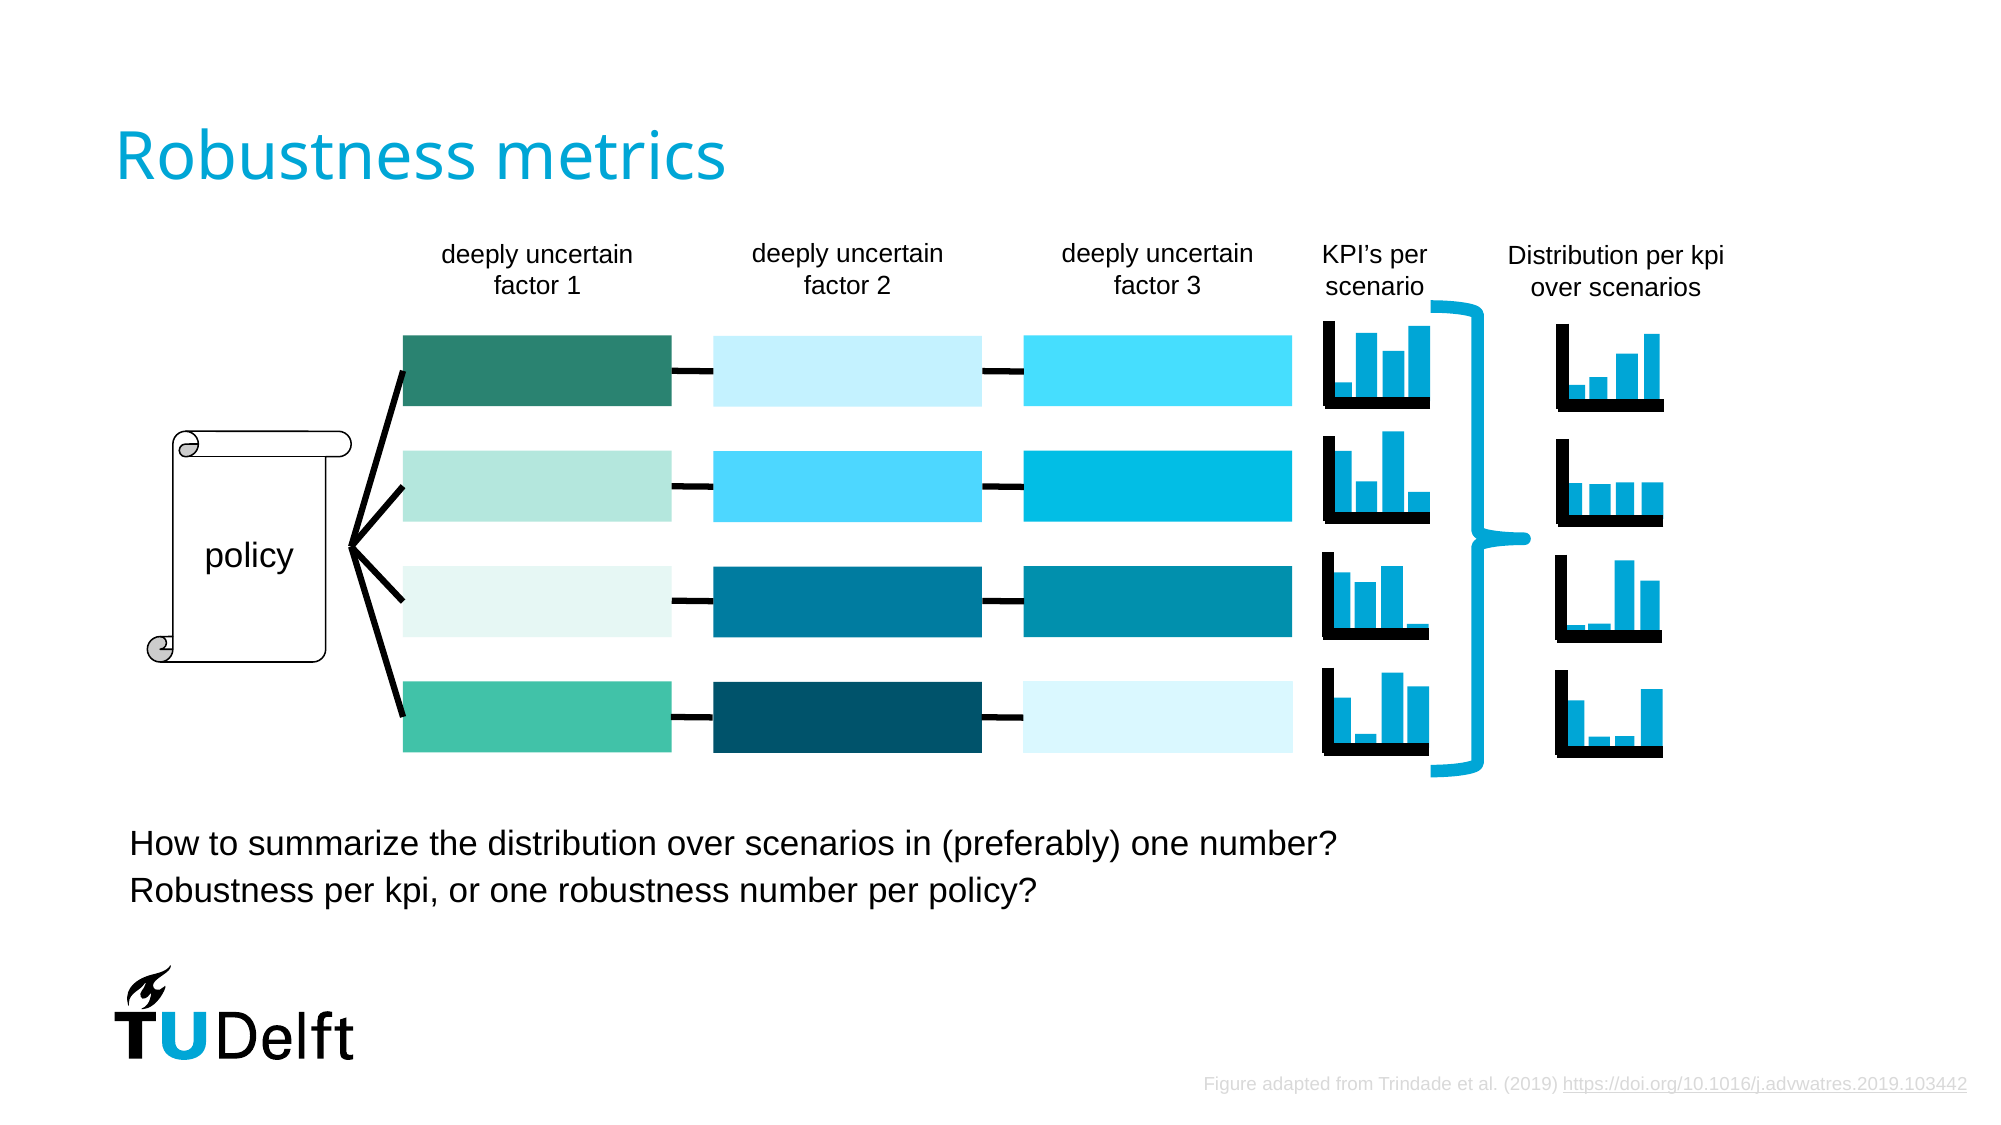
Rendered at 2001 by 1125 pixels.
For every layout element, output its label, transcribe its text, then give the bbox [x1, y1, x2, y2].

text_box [147, 229, 1750, 772]
text_box Figure adapted from Trindade et al. (2019) https://doi.org/10.1016/j.advwatres.2019.103442 [745, 1064, 1988, 1102]
text_box How to summarize the distribution over scenarios in (preferably) one number? Robustness per kpi, or one robustness number per policy? [114, 806, 1448, 1077]
title Robustness metrics [114, 121, 1883, 203]
